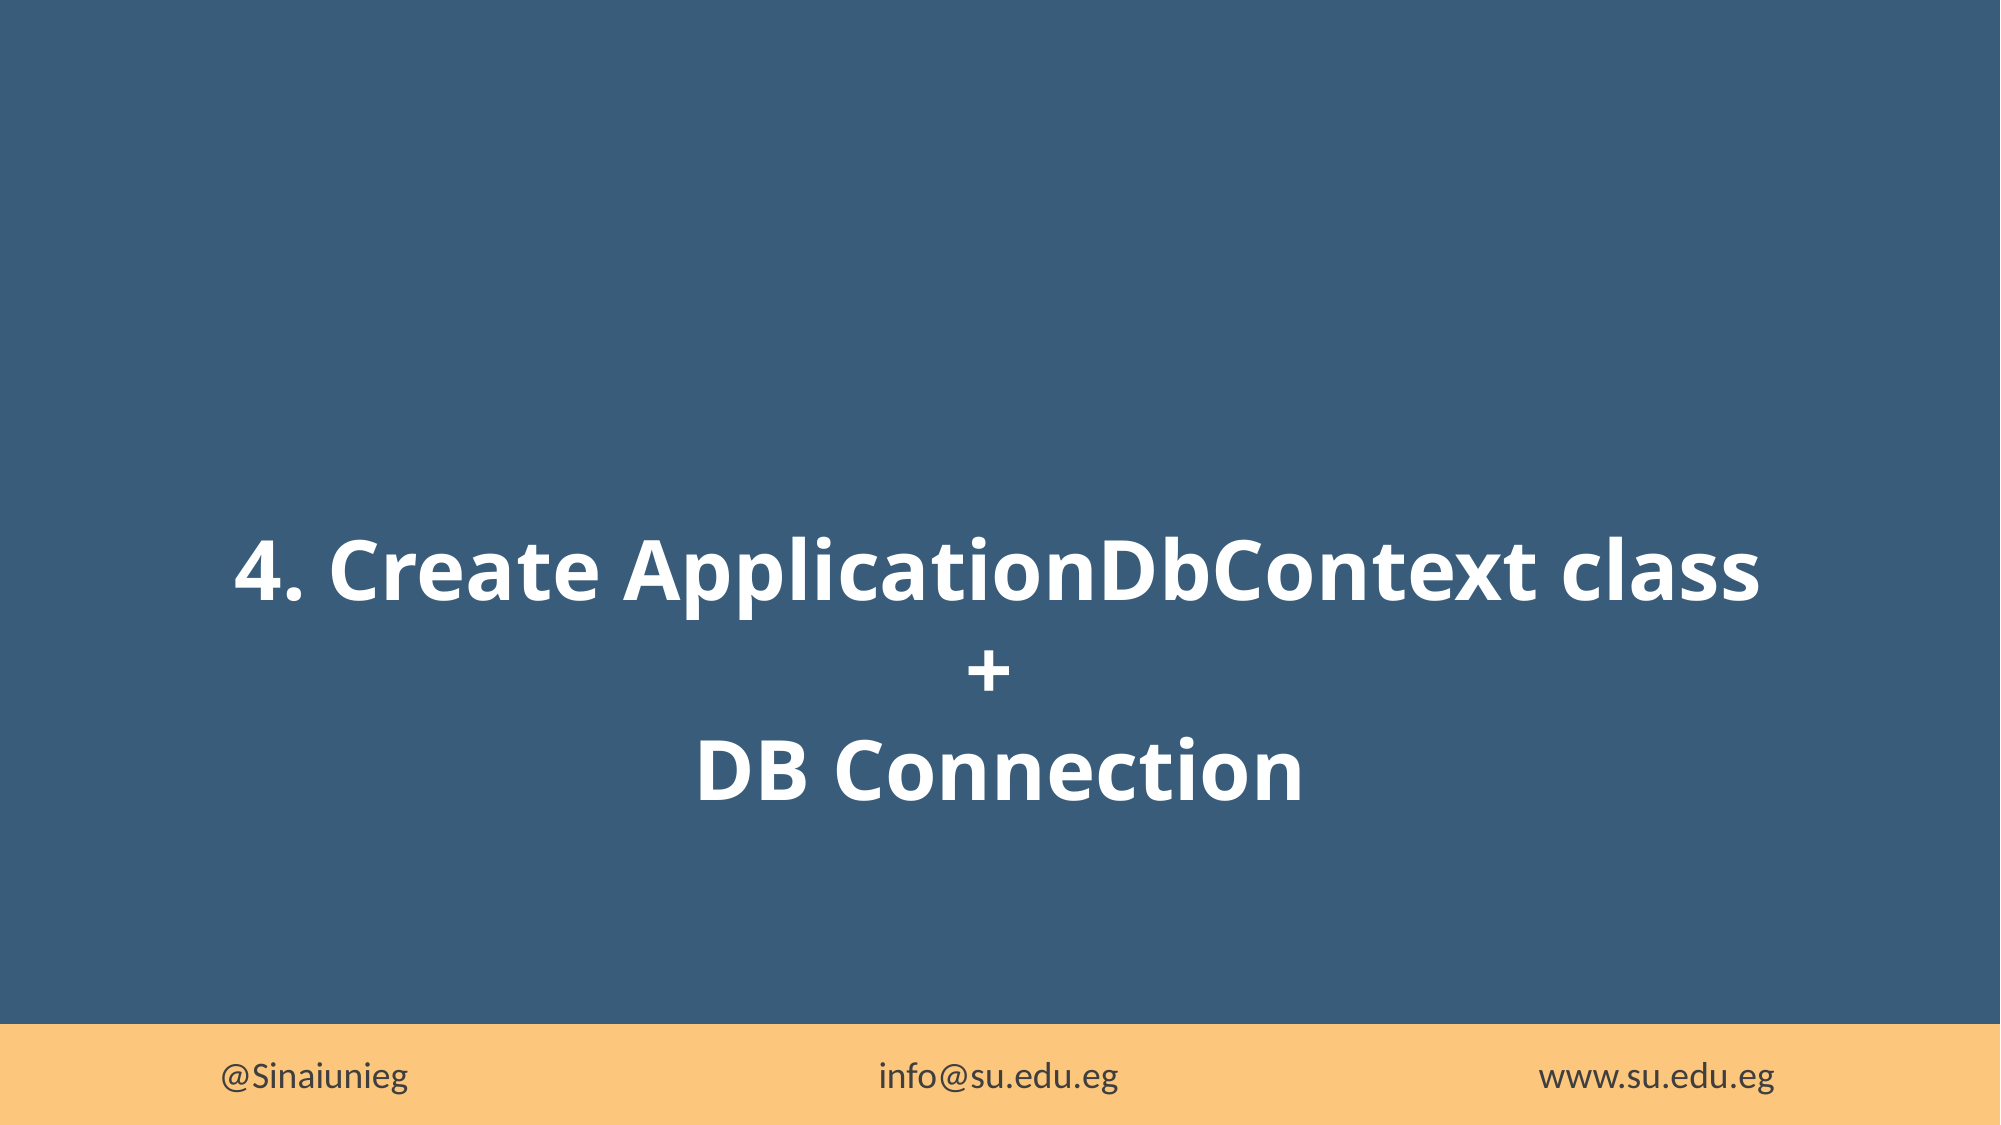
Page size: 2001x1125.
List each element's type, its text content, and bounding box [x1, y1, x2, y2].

text_box 4. Create ApplicationDbContext class + DB Connection [219, 509, 1781, 825]
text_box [0, 1023, 2000, 1125]
text_box [0, 0, 2000, 1023]
